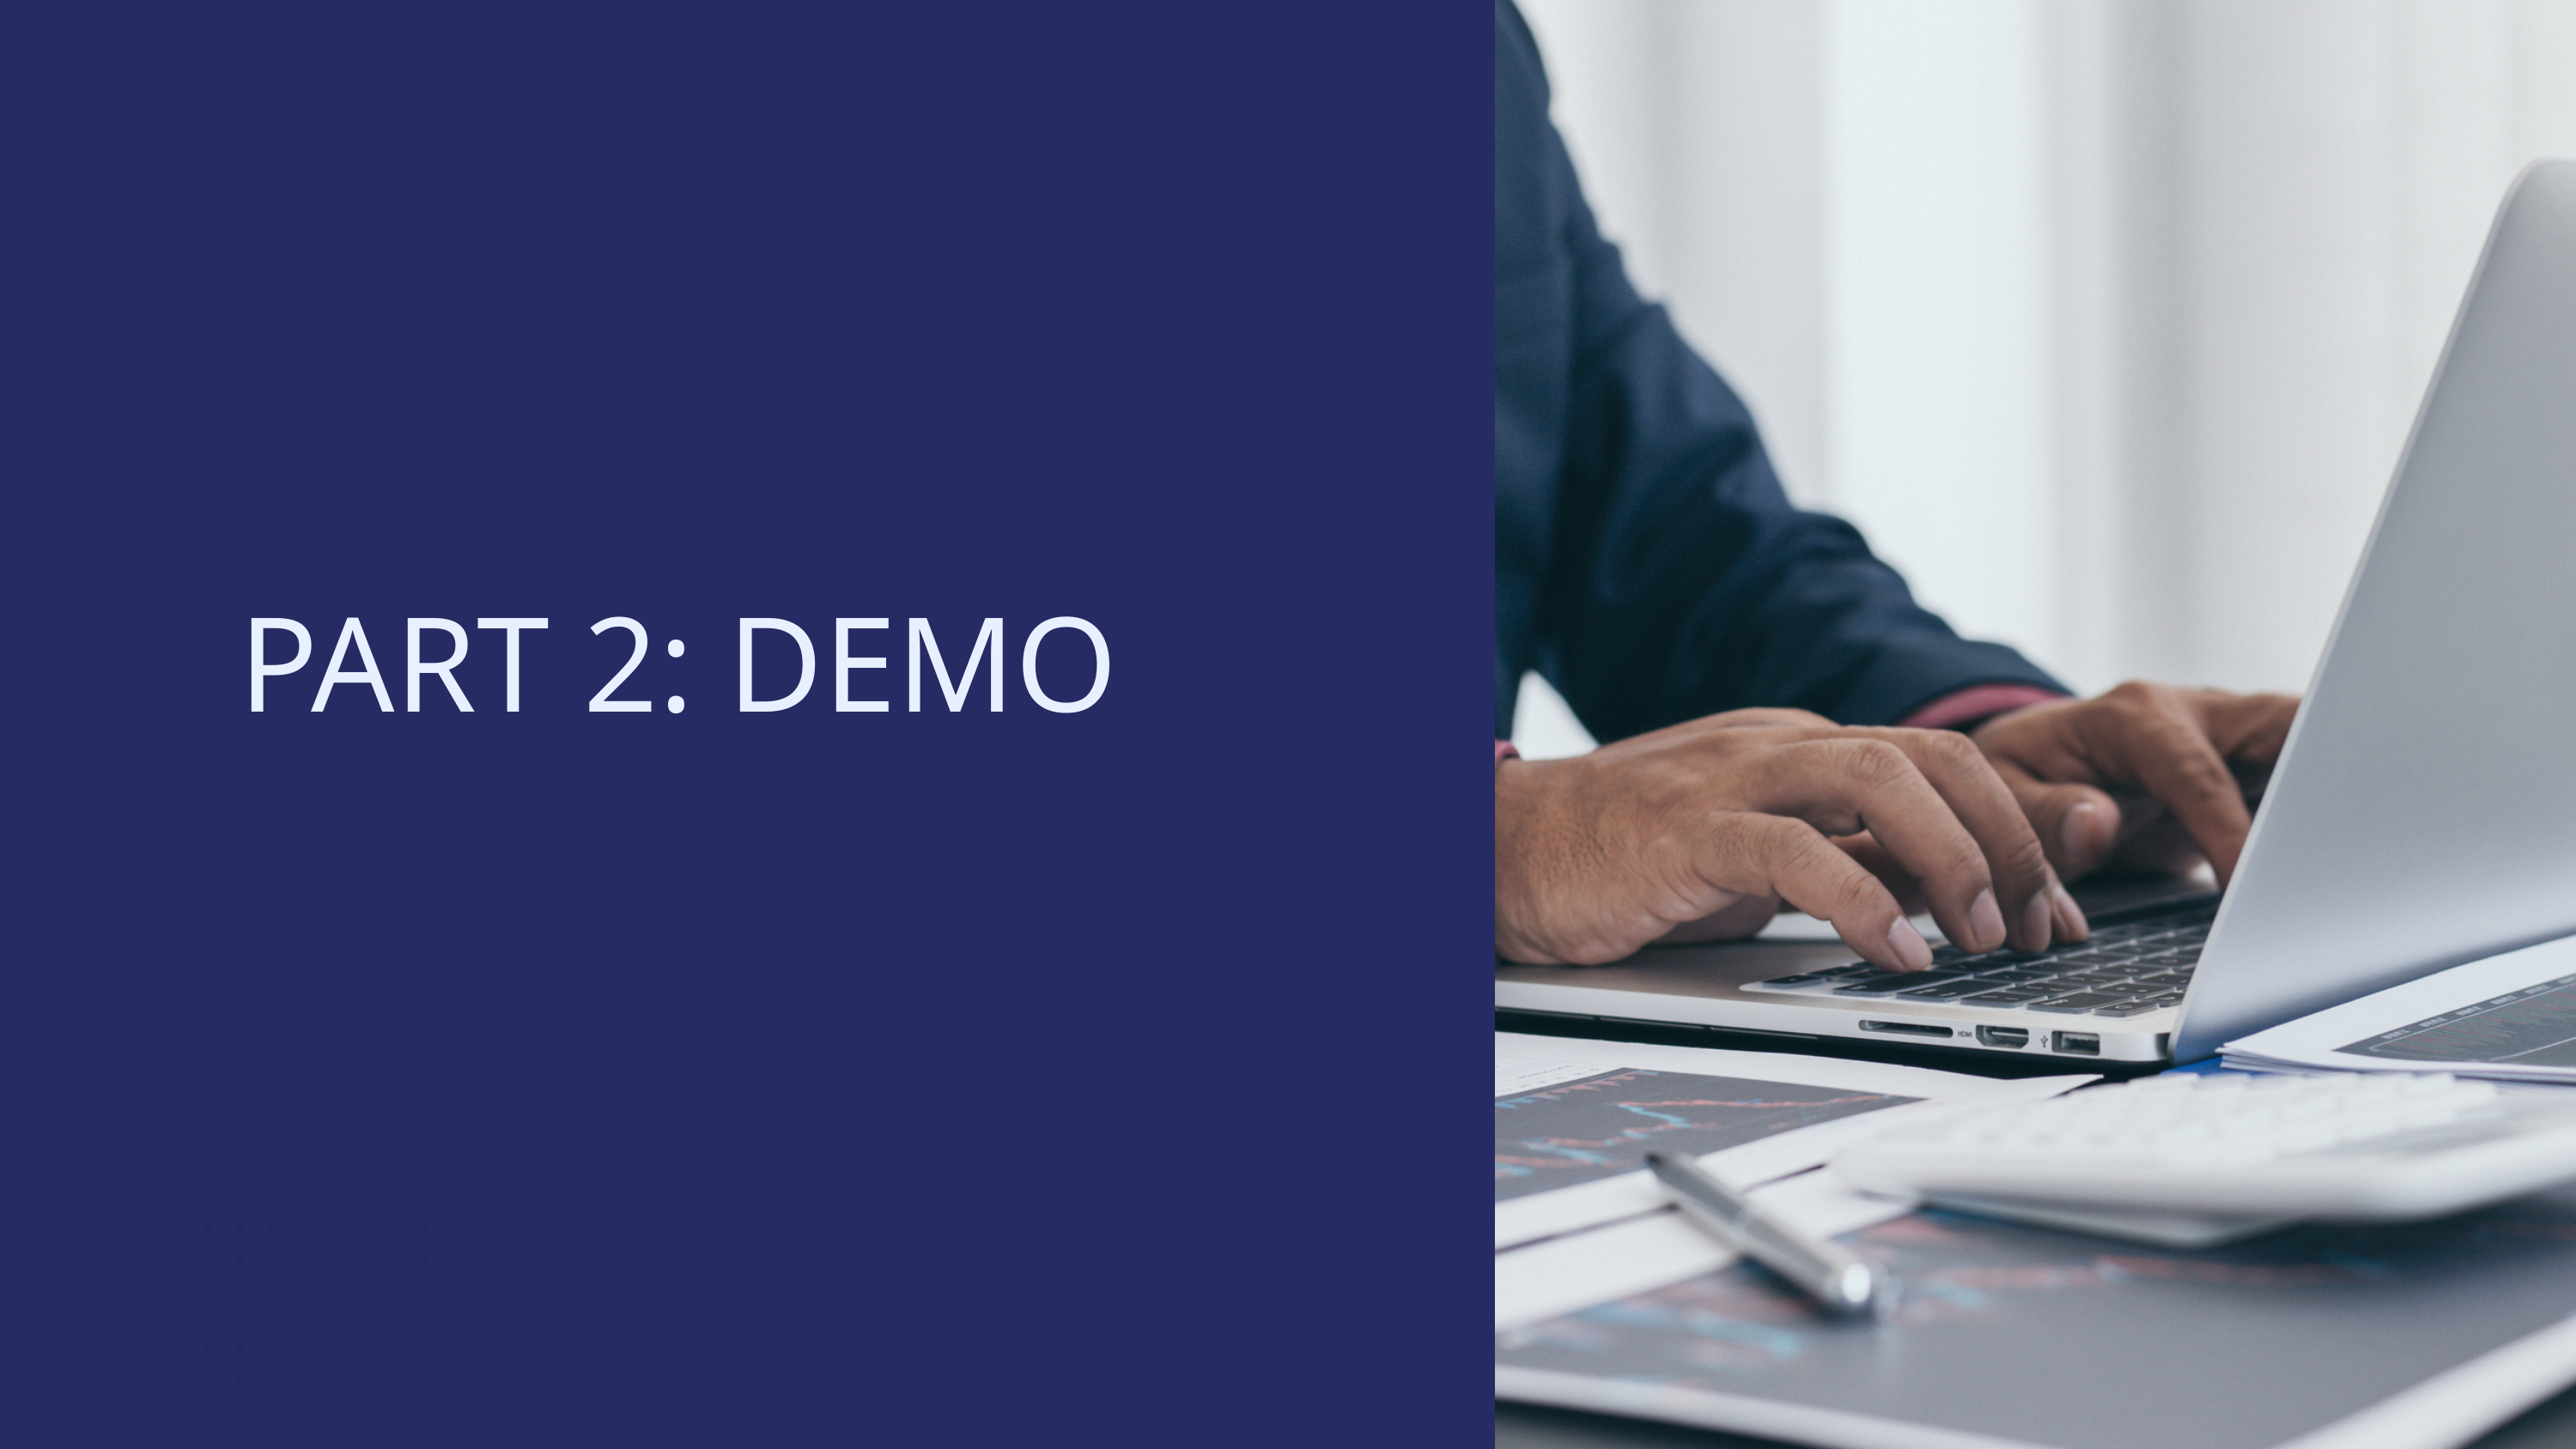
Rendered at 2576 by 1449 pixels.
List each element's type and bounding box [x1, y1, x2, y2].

text_box [1494, 0, 2576, 1449]
text_box [0, 0, 1490, 1449]
